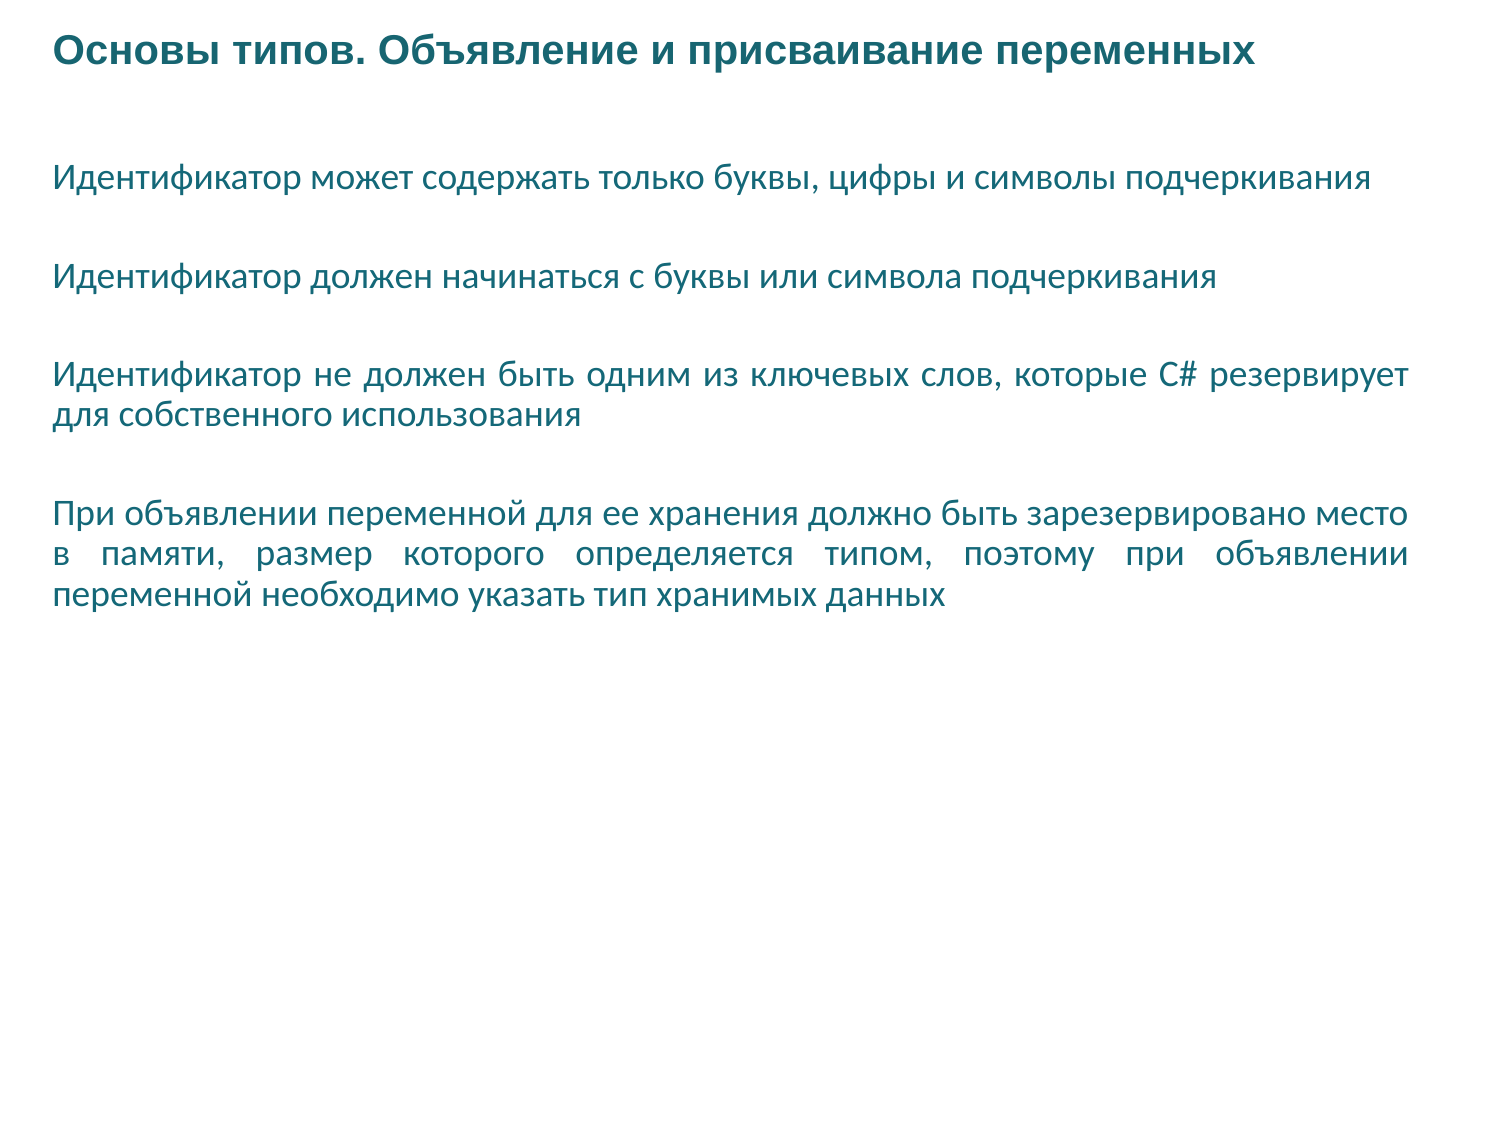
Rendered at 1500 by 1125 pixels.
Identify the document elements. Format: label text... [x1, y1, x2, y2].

text_box Идентификатор может содержать только буквы, цифры и символы подчеркивания Идентификатор должен начинаться с буквы или символа подчеркивания Идентификатор не должен быть одним из ключевых слов, которые C# резервирует для собственного использования При объявлении переменной для ее хранения должно быть зарезервировано место в памяти, размер которого определяется типом, поэтому при объявлении переменной необходимо указать тип хранимых данных [37, 149, 1425, 671]
title Основы типов. Объявление и присваивание переменных [0, 0, 1500, 95]
